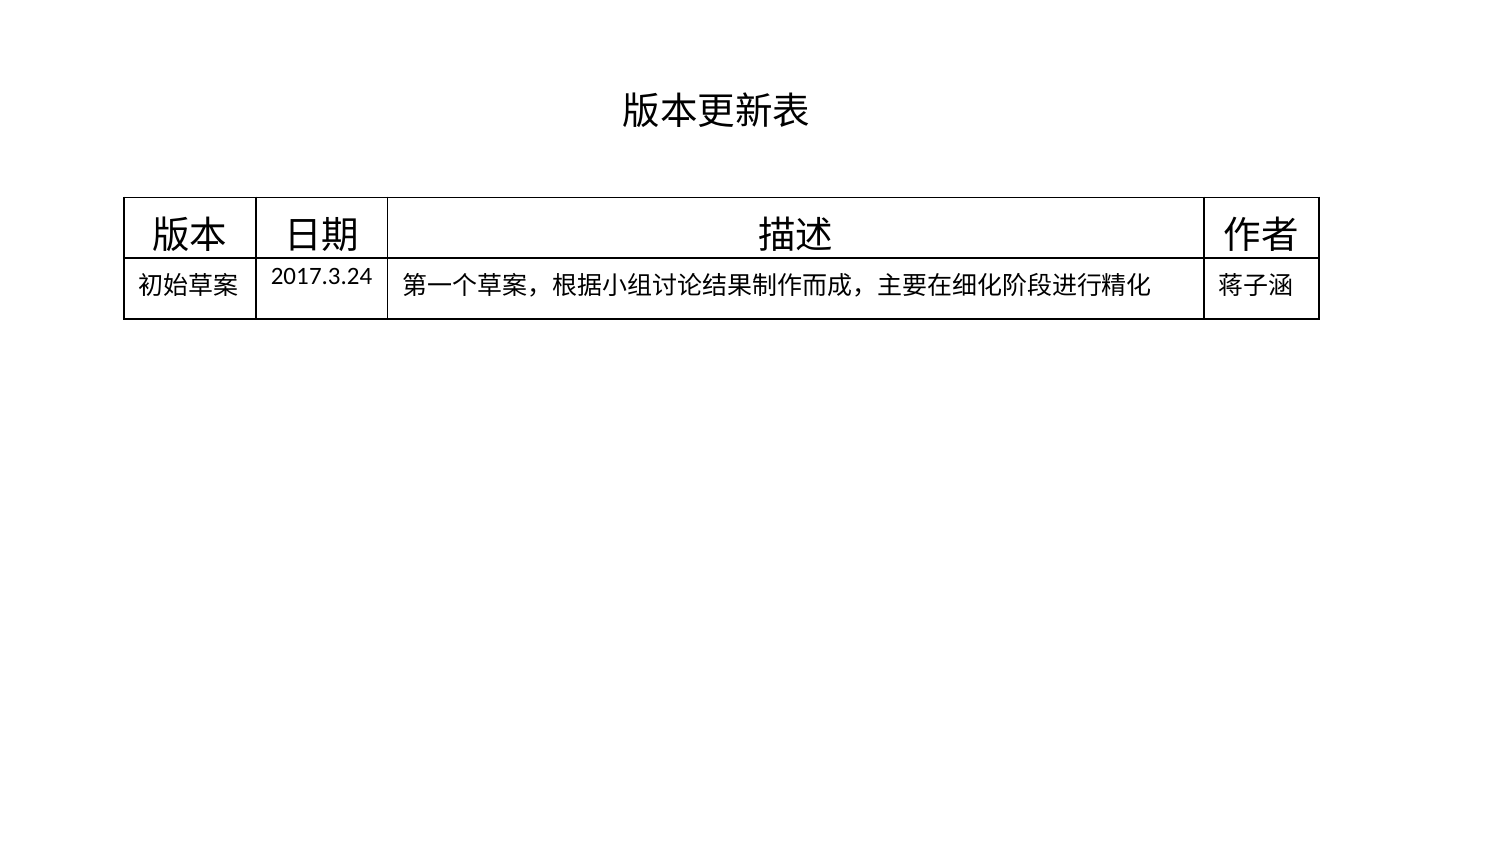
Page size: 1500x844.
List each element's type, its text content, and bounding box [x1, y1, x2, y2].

table_header 版本 [125, 198, 255, 257]
table_cell 第一个草案，根据小组讨论结果制作而成，主要在细化阶段进行精化 [388, 259, 1203, 318]
table_cell 2017.3.24 [257, 259, 387, 318]
text_box 版本更新表 [608, 79, 833, 139]
table_header 日期 [257, 198, 387, 257]
table_cell 蒋子涵 [1205, 259, 1318, 318]
table_header 作者 [1205, 198, 1318, 257]
table_header 描述 [388, 198, 1203, 257]
table_cell 初始草案 [125, 259, 255, 318]
